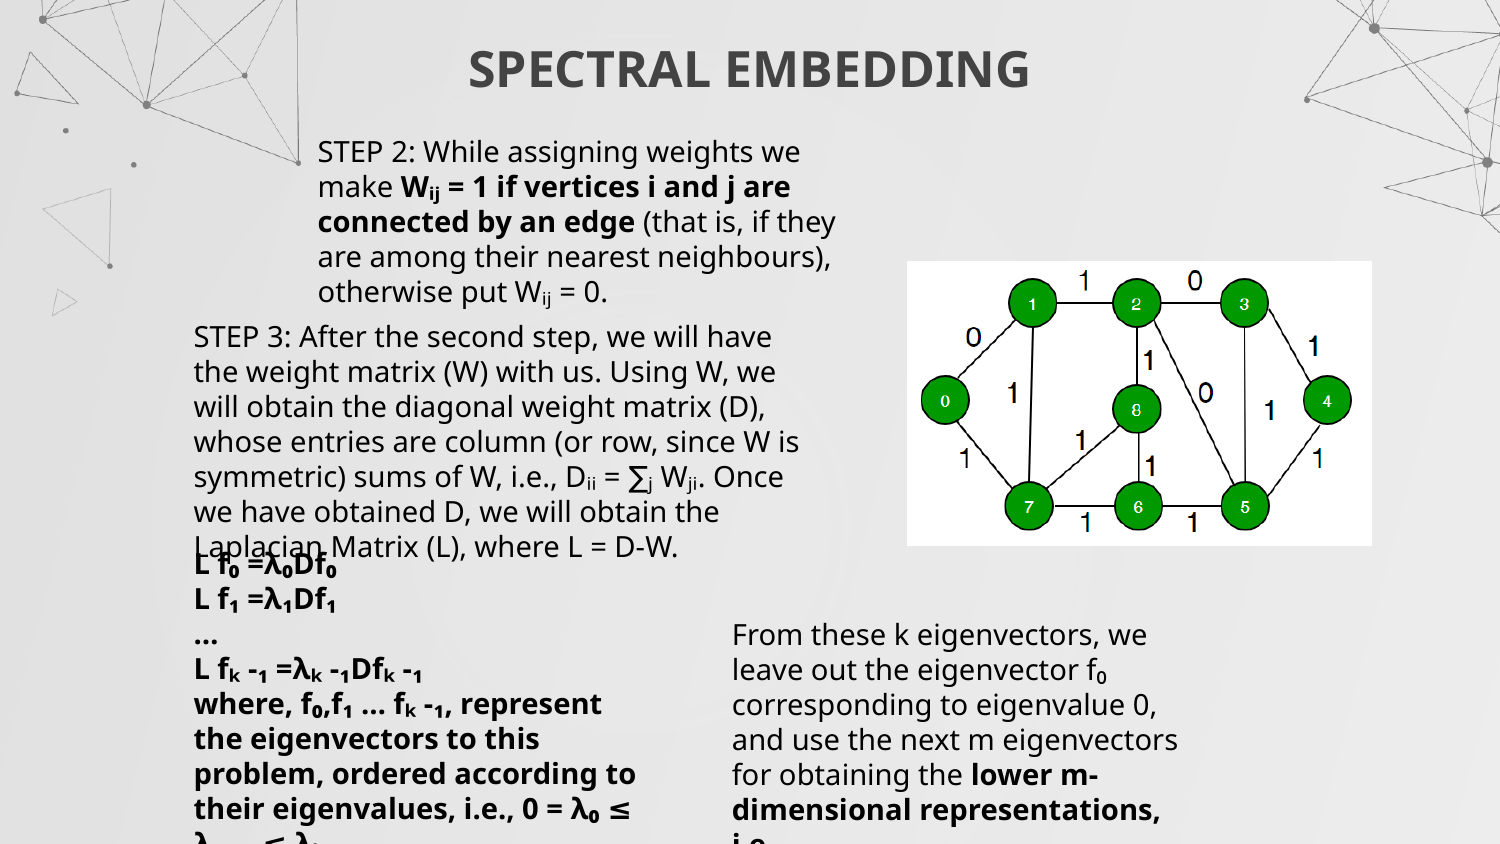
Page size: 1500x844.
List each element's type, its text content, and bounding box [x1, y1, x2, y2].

text_box From these k eigenvectors, we leave out the eigenvector f₀ corresponding to eigenvalue 0, and use the next m eigenvectors for obtaining the lower m-dimensional representations, i.e., xᵢ = [f₁(i), … fₘ(i)] [716, 601, 1209, 844]
text_box L f₀ =λ₀Df₀ L f₁ =λ₁Df₁ … L fₖ -₁ =λₖ -₁Dfₖ -₁ where, f₀,f₁ … fₖ -₁, represent the eigenvectors to this problem, ordered according to their eigenvalues, i.e., 0 = λ₀ ≤ λ₁ … ≤ λₖ -₁. [178, 530, 671, 844]
picture [0, 0, 1500, 844]
title SPECTRAL EMBEDDING [322, 22, 1178, 179]
text_box STEP 3: After the second step, we will have the weight matrix (W) with us. Using W, we will obtain the diagonal weight matrix (D), whose entries are column (or row, since W is symmetric) sums of W, i.e., Dᵢᵢ = ∑ⱼ Wⱼᵢ. Once we have obtained D, we will obtain the Laplacian Matrix (L), where L = D-W. [178, 303, 833, 579]
text_box STEP 2: While assigning weights we make Wᵢⱼ = 1 if vertices i and j are connected by an edge (that is, if they are among their nearest neighbours), otherwise put Wᵢⱼ = 0. [302, 118, 887, 324]
